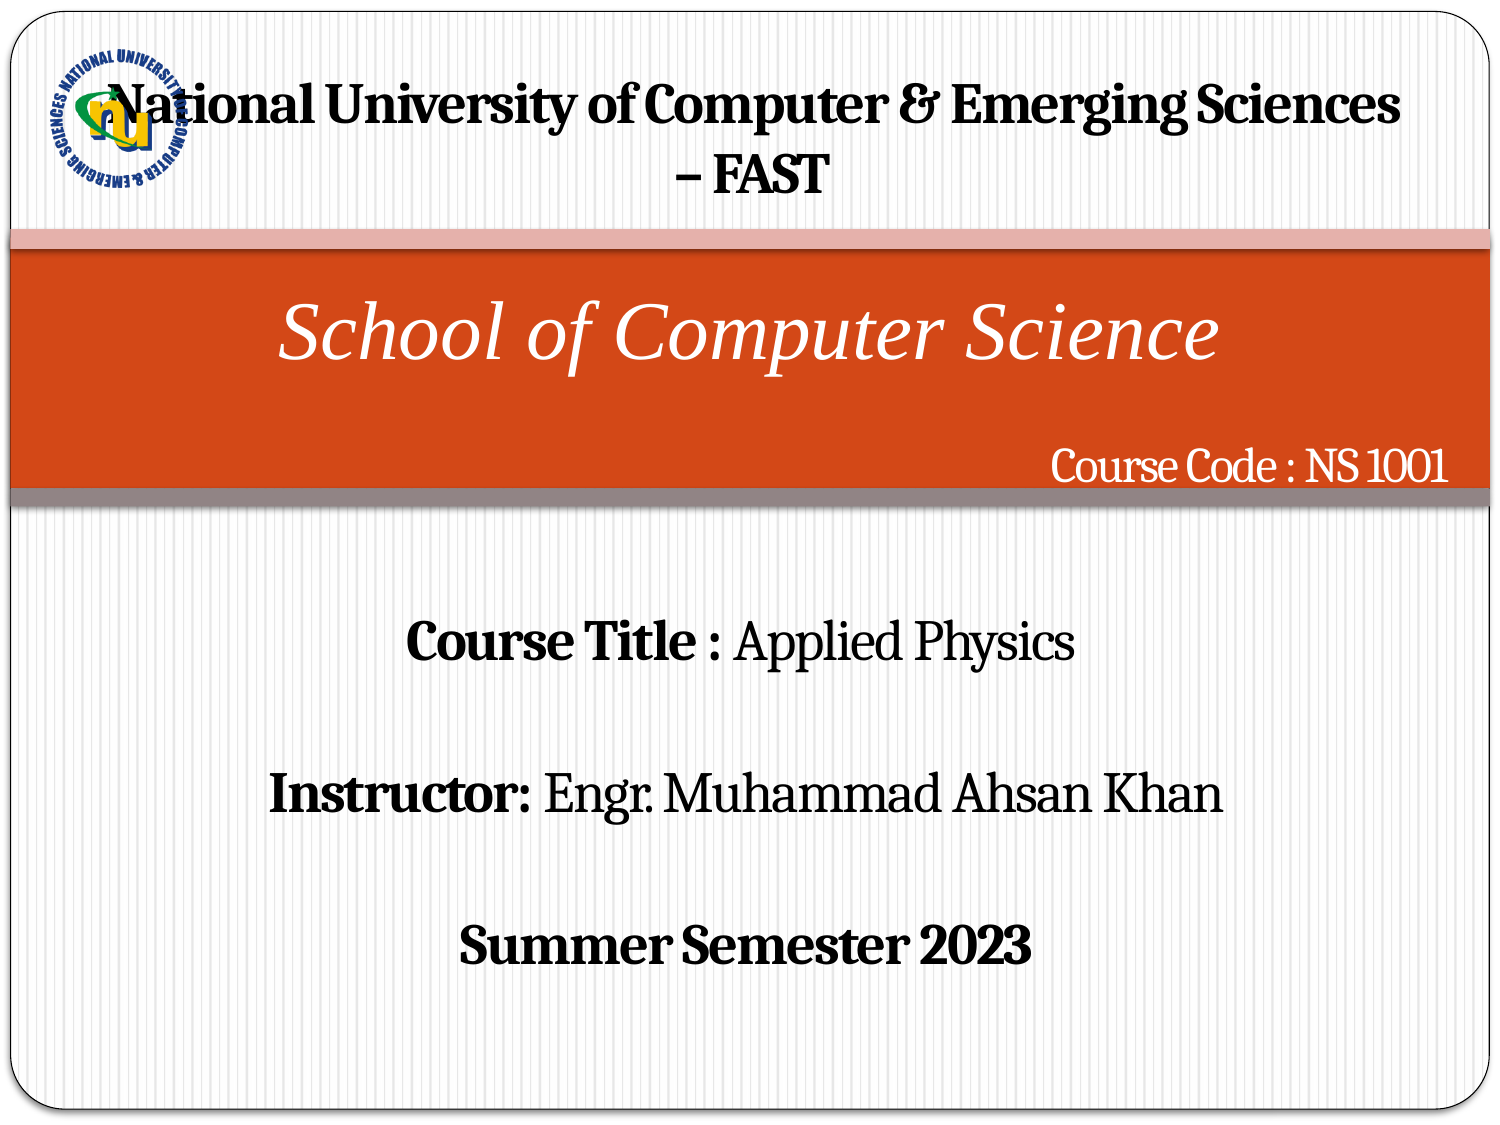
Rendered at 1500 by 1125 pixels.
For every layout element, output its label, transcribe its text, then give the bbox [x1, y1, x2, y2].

text_box National University of Computer & Emerging Sciences – FAST [62, 45, 1425, 233]
title School of Computer Science [74, 246, 1426, 413]
subtitle Course Title : Applied Physics Instructor: Engr. Muhammad Ahsan Khan Summer Semester 2023 [212, 524, 1263, 701]
text_box Course Code : NS 1001 [962, 424, 1463, 500]
picture [49, 49, 188, 188]
